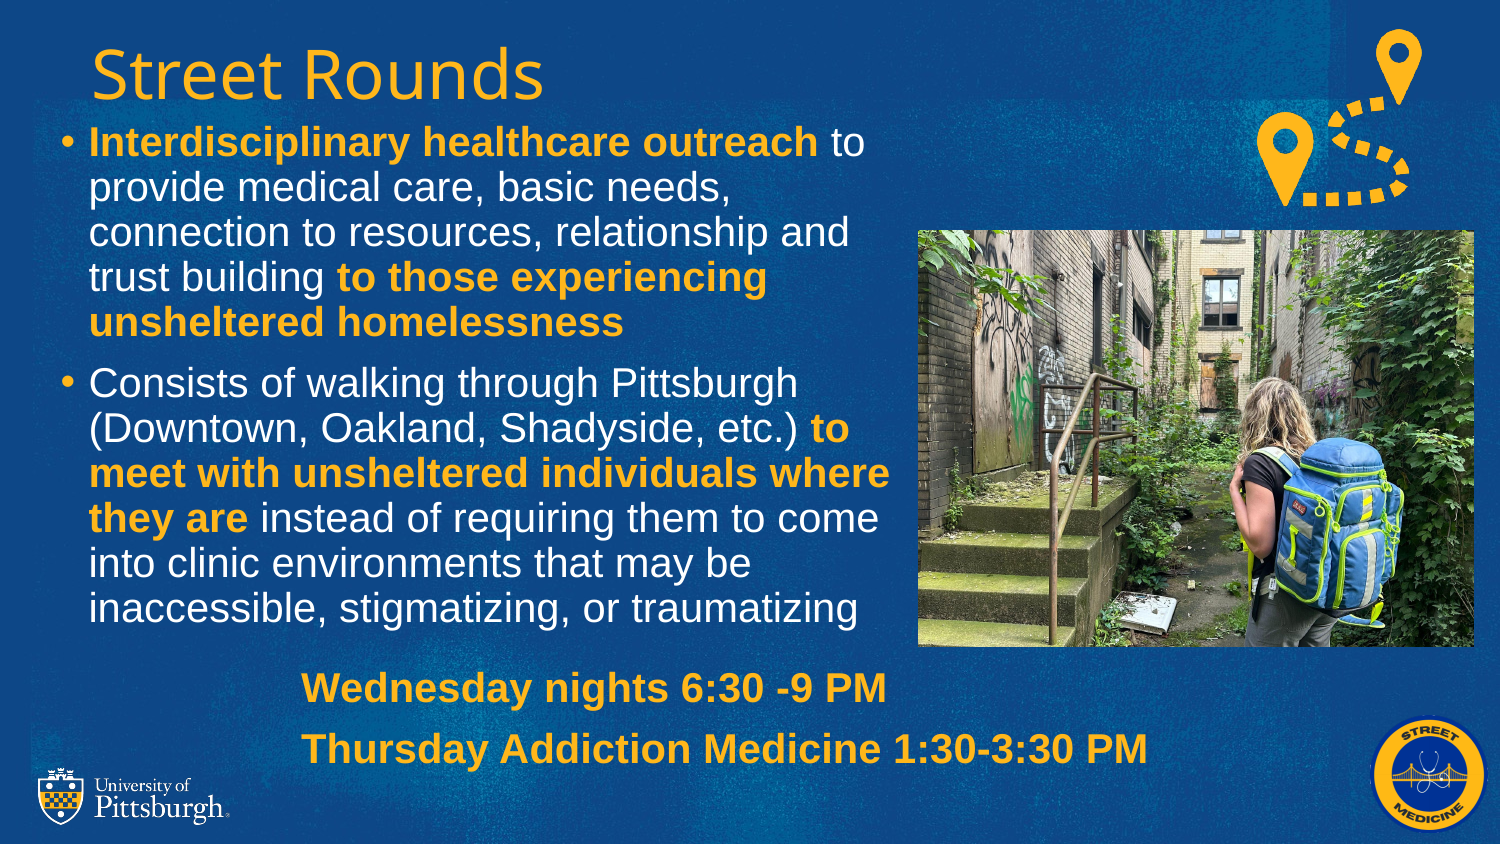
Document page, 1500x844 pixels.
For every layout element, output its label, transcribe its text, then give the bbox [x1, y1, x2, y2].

title Street Rounds [76, 32, 1226, 124]
picture [0, 0, 1500, 844]
text_box Wednesday nights 6:30 -9 PM Thursday Addiction Medicine 1:30-3:30 PM [211, 651, 1183, 788]
list Interdisciplinary healthcare outreach to provide medical care, basic needs, connection to resources, relationship and trust building to those experiencing unsheltered homelessness Consists of walking through Pittsburgh (Downtown, Oakland, Shadyside, etc.) to meet with unsheltered individuals where they are instead of requiring them to come into clinic environments that may be inaccessible, stigmatizing, or traumatizing [45, 113, 919, 582]
